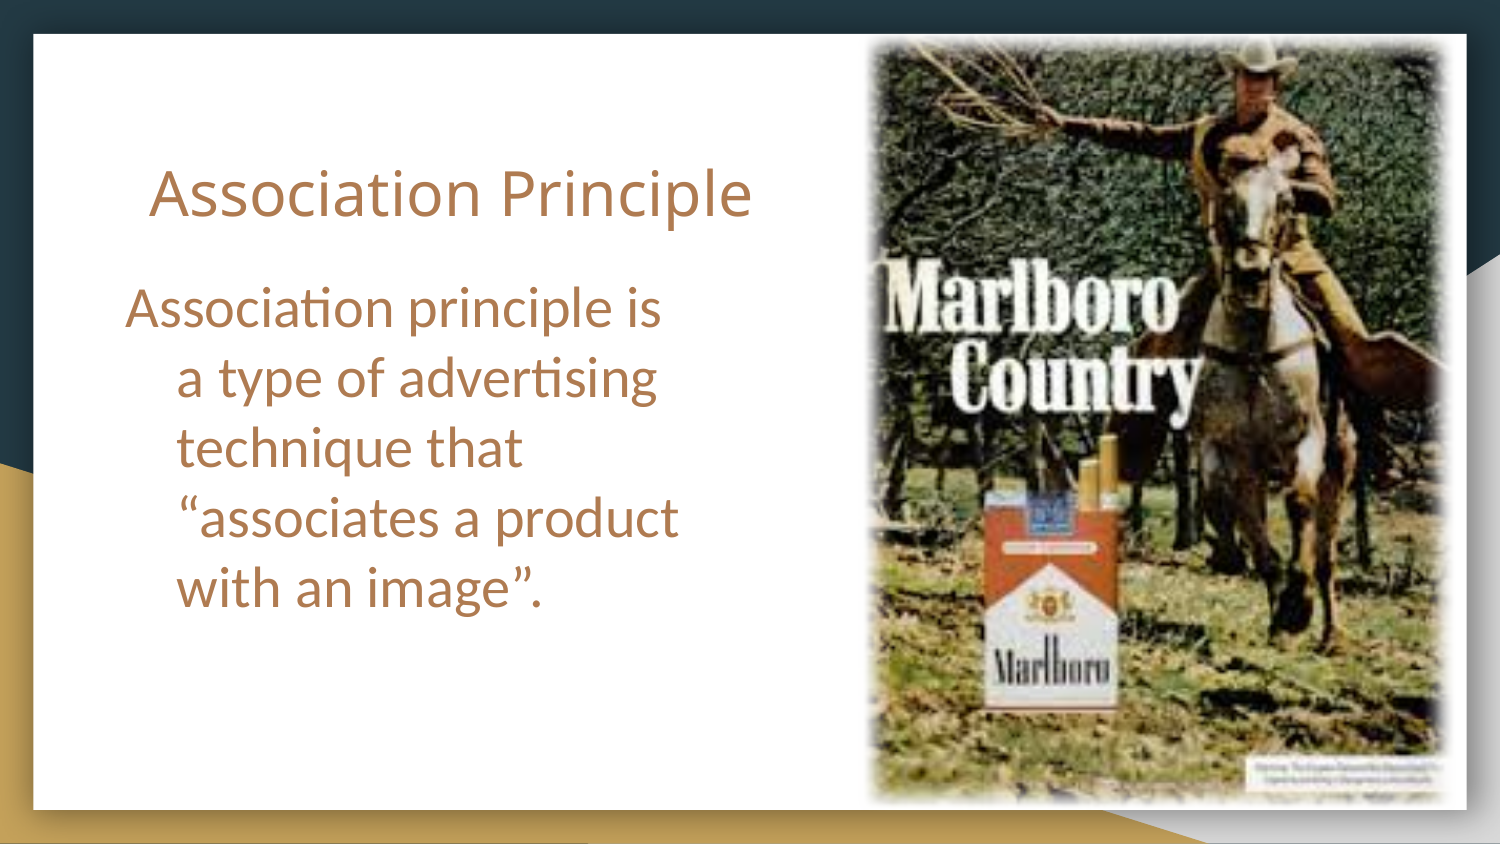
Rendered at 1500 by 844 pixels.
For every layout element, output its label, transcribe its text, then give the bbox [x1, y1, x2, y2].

picture [857, 29, 1457, 815]
title Association Principle [134, 138, 852, 255]
subtitle Association principle is a type of advertising technique that “associates a product with an image”. [86, 254, 702, 451]
